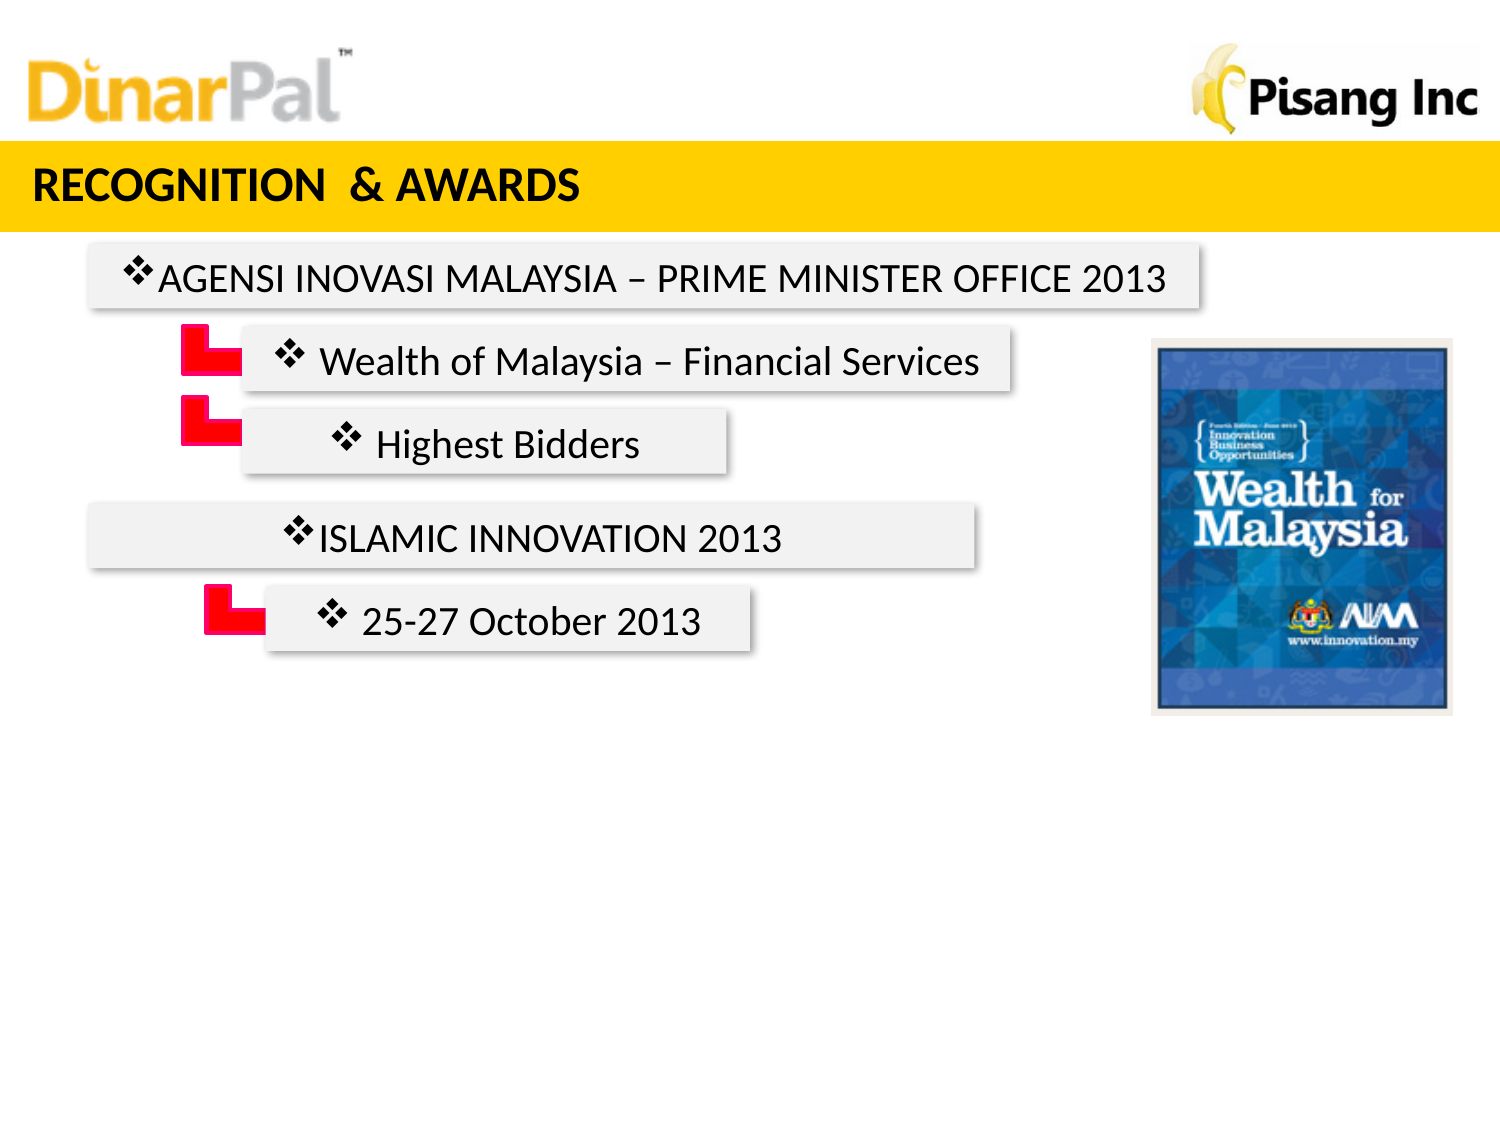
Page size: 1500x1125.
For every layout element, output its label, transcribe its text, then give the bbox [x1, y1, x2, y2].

text_box 25-27 October 2013 [265, 586, 750, 651]
picture [1151, 337, 1454, 717]
text_box ISLAMIC INNOVATION 2013 [88, 503, 975, 569]
picture [1186, 42, 1480, 137]
text_box Wealth of Malaysia – Financial Services [242, 326, 1010, 392]
picture [0, 141, 1500, 232]
text_box [204, 584, 263, 635]
text_box AGENSI INOVASI MALAYSIA – PRIME MINISTER OFFICE 2013 [88, 243, 1199, 309]
picture [17, 42, 361, 128]
text_box [181, 324, 239, 376]
text_box Highest Bidders [242, 408, 727, 474]
text_box [181, 395, 239, 446]
